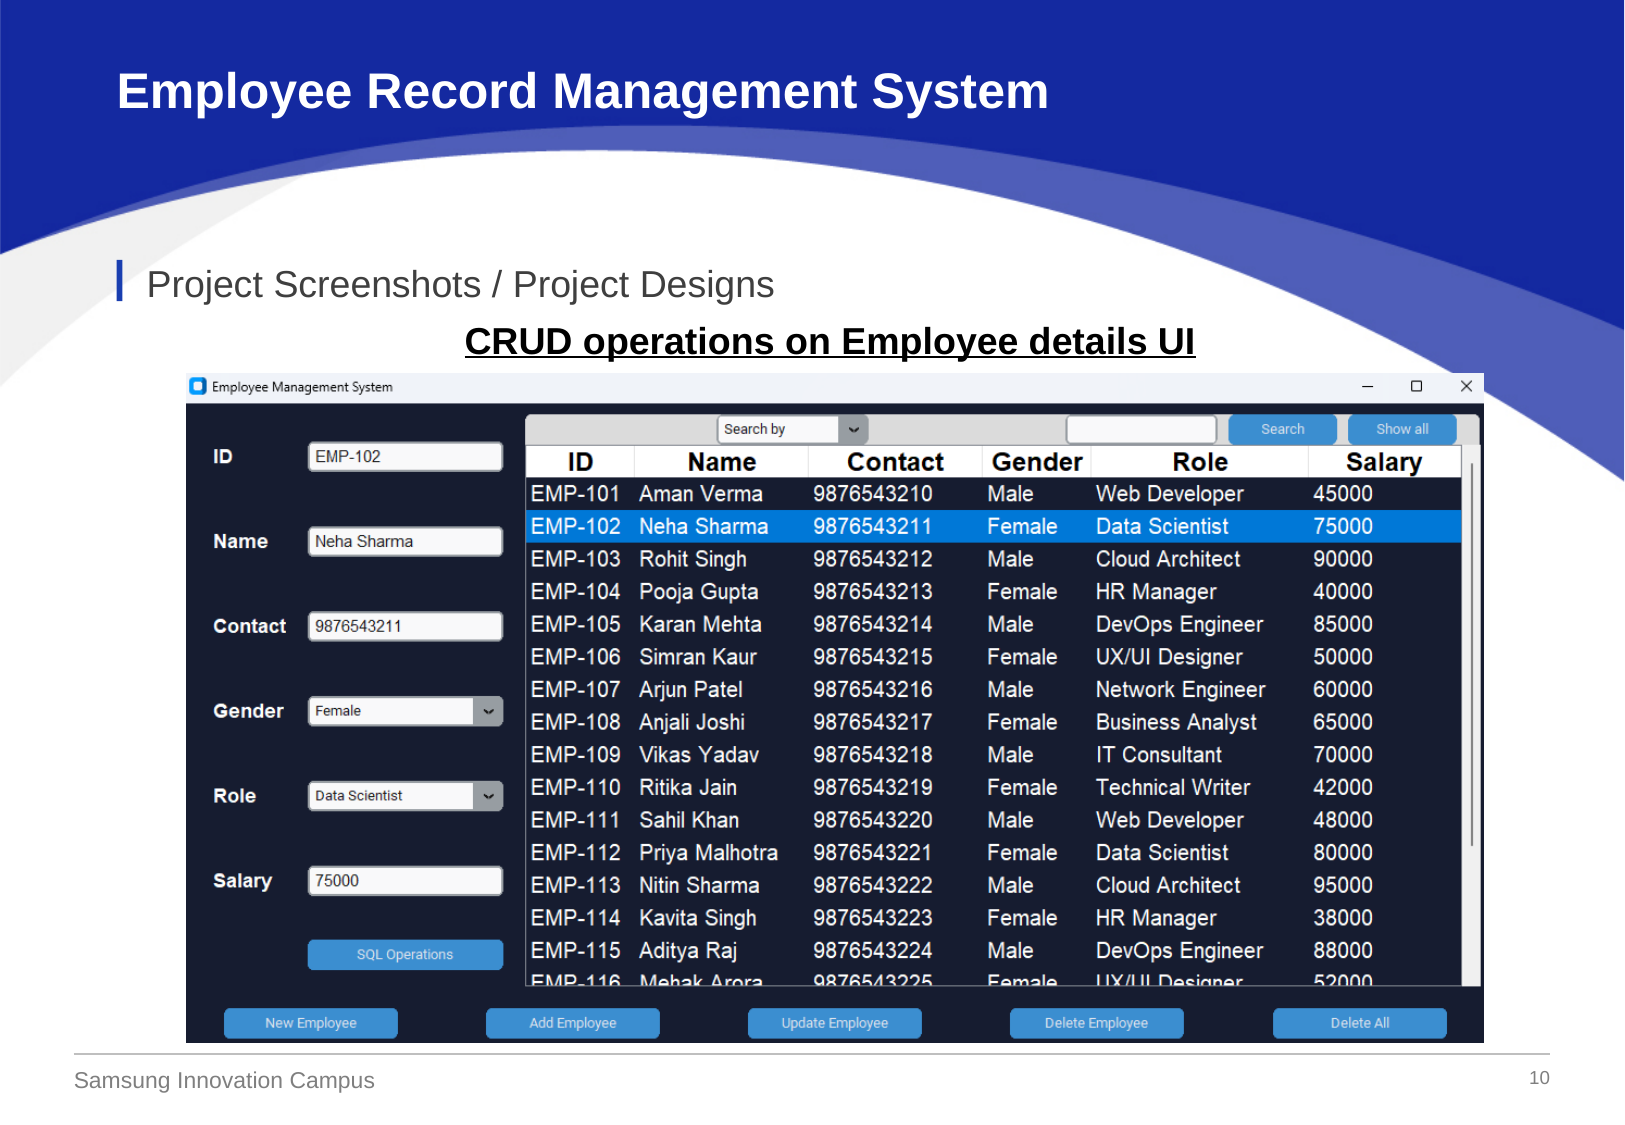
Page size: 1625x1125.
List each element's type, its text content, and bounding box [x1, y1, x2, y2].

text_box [116, 259, 836, 306]
text_box CRUD operations on Employee details UI [449, 309, 1278, 369]
text_box Employee Record Management System [116, 58, 1513, 119]
picture [0, 0, 1625, 1125]
